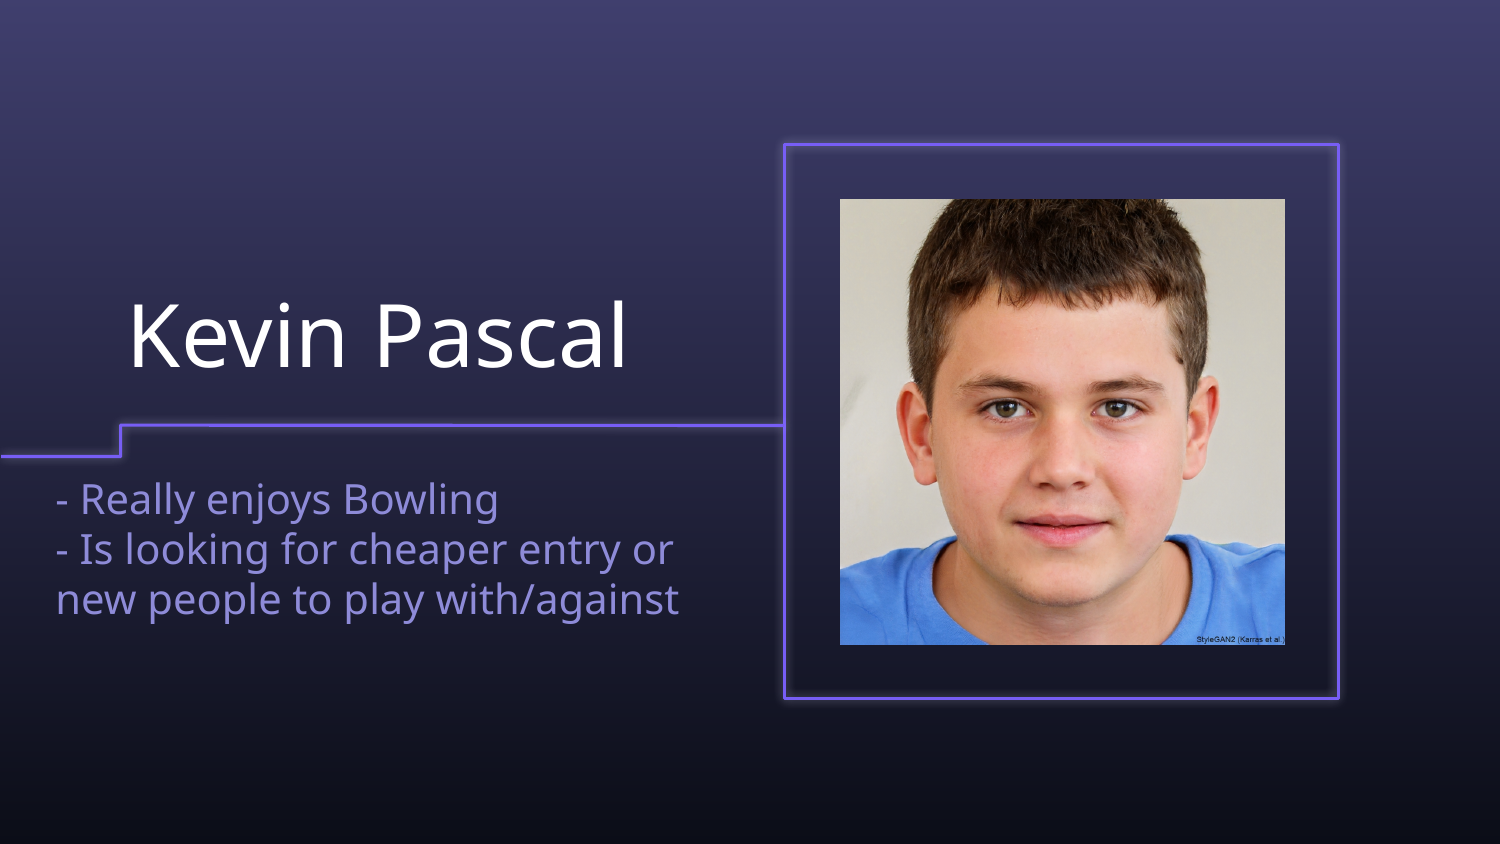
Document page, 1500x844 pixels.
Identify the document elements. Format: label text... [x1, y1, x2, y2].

title Kevin Pascal [111, 232, 744, 400]
subtitle - Really enjoys Bowling - Is looking for cheaper entry or new people to play with/against [40, 458, 730, 661]
picture [839, 199, 1286, 645]
